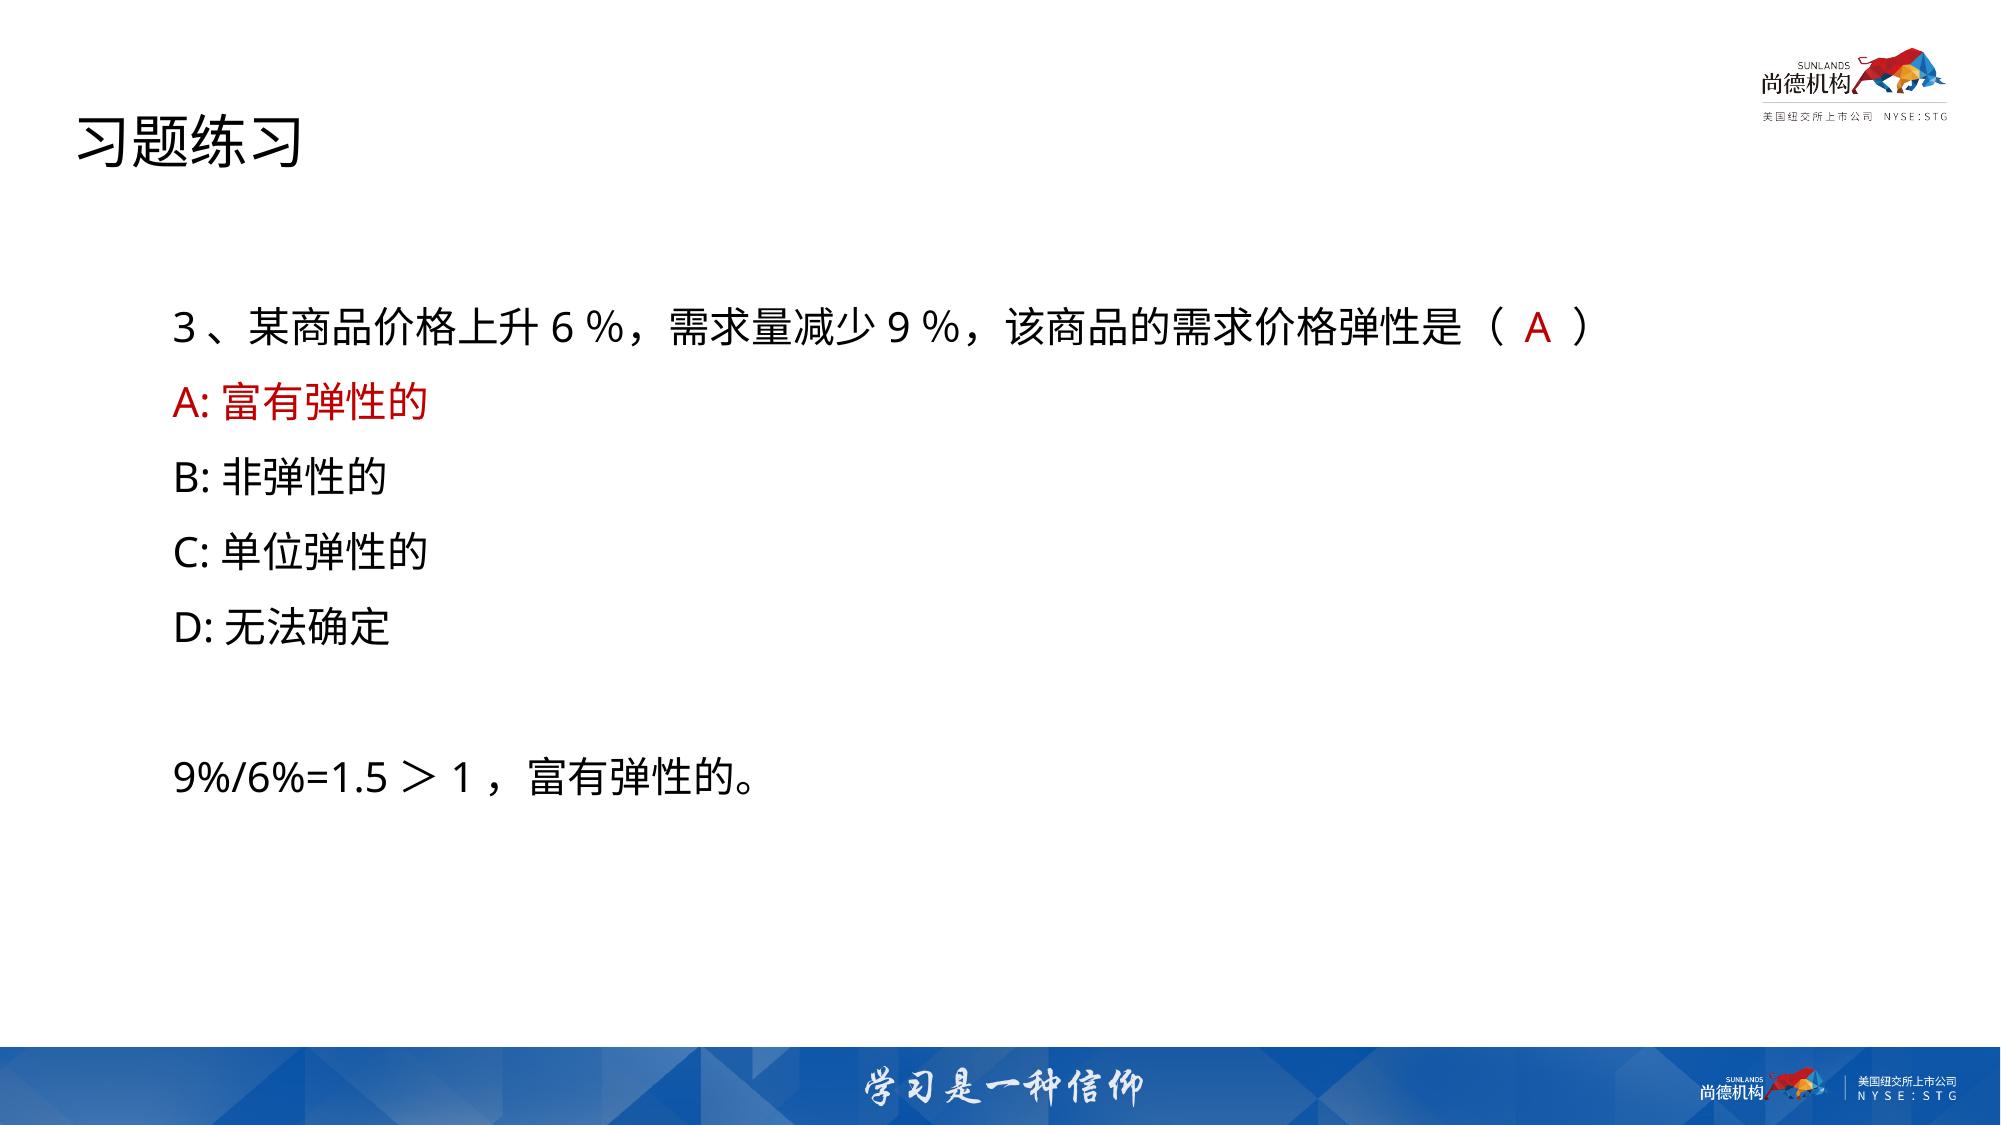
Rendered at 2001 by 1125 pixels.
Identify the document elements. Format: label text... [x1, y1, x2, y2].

picture [1720, 19, 1989, 150]
picture [0, 1047, 2001, 1125]
text_box 3、某商品价格上升6％，需求量减少9％，该商品的需求价格弹性是（ A ） A:富有弹性的 B:非弹性的 C:单位弹性的 D:无法确定 9%/6%=1.5＞1，富有弹性的。 [157, 268, 1816, 809]
text_box 习题练习 [54, 95, 837, 184]
